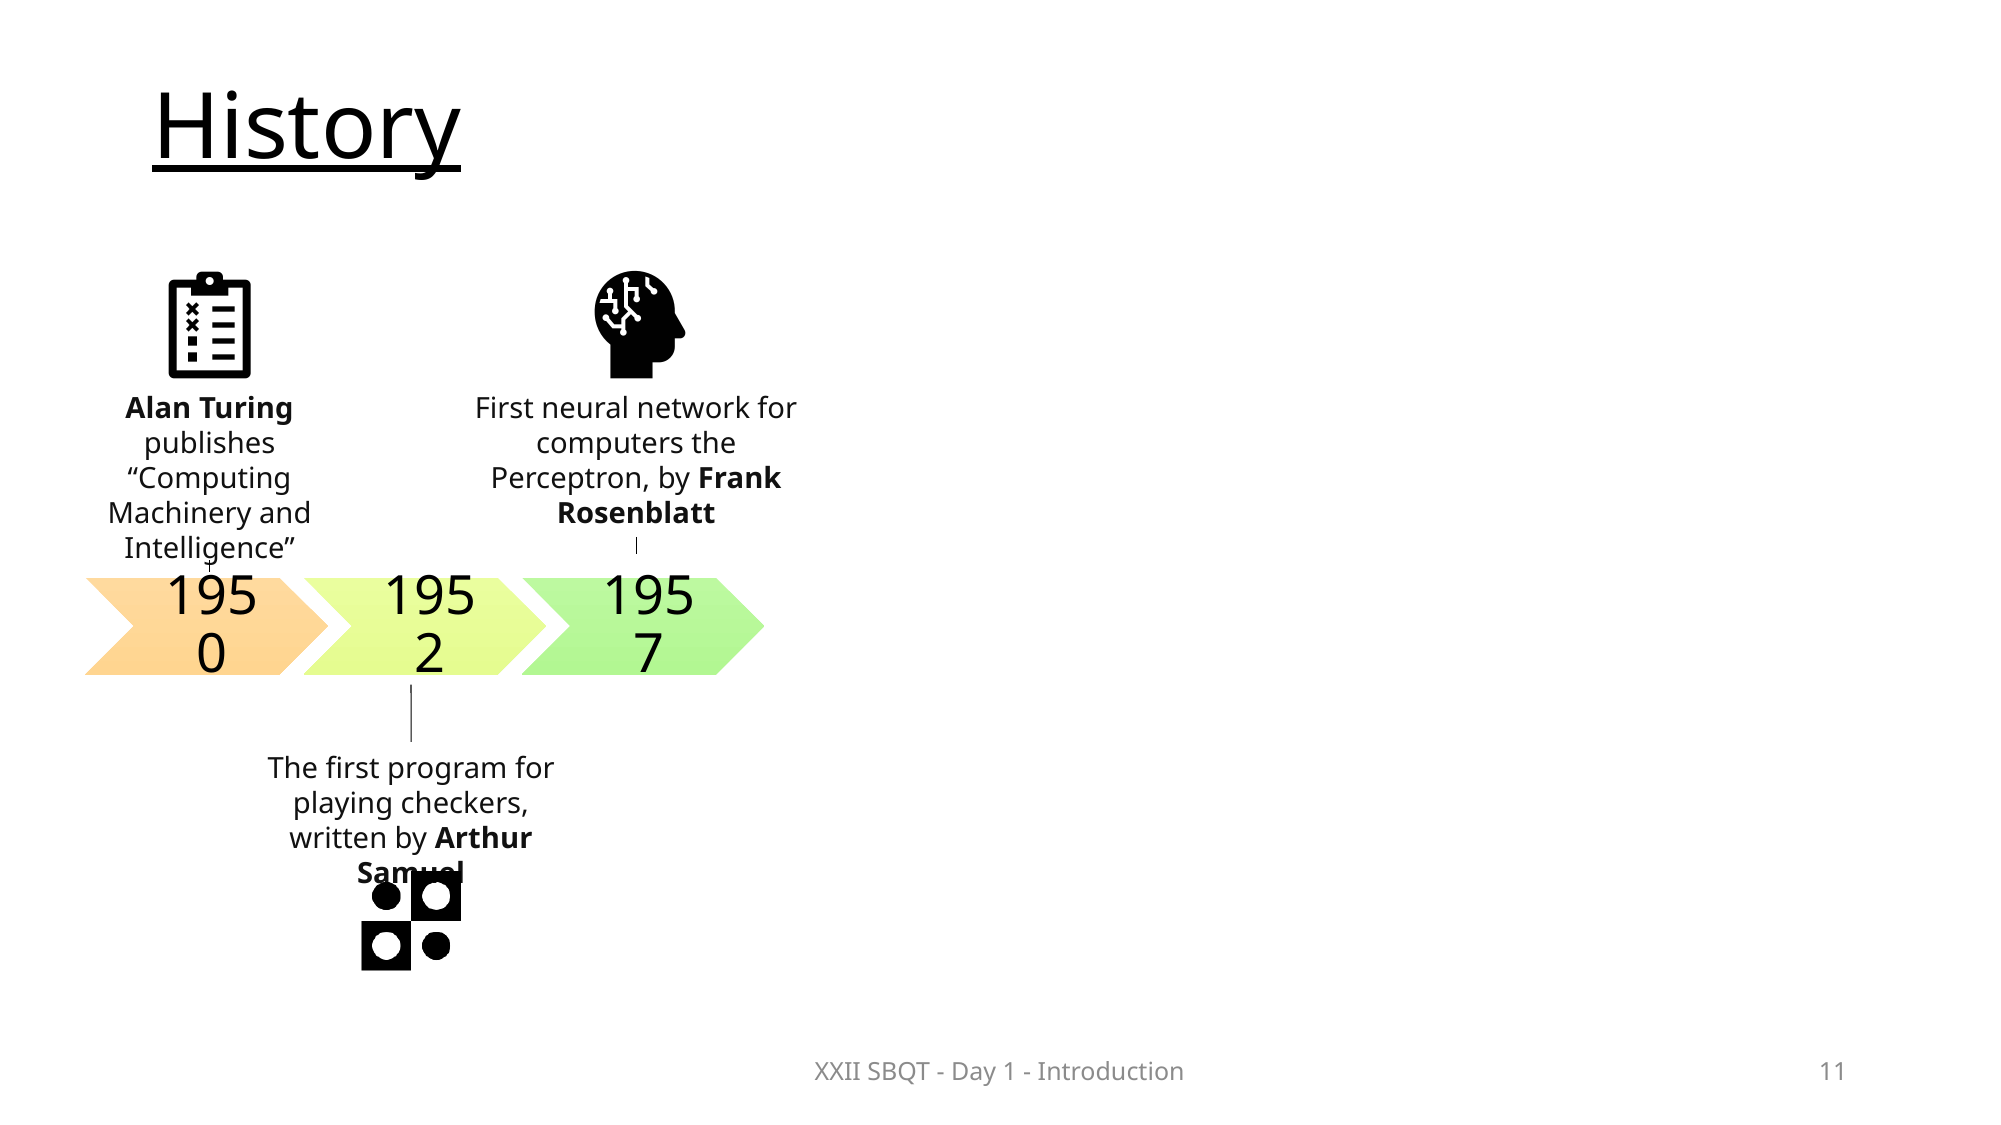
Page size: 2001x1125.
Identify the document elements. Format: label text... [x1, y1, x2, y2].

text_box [447, 261, 825, 554]
slide_number 11 [1412, 1042, 1863, 1103]
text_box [247, 684, 575, 998]
footer XXII SBQT - Day 1 - Introduction [662, 1042, 1338, 1103]
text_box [46, 261, 373, 561]
text_box 1952 [303, 577, 547, 675]
text_box 1950 [85, 577, 328, 675]
text_box 1957 [521, 577, 765, 675]
title History [137, 59, 1863, 198]
